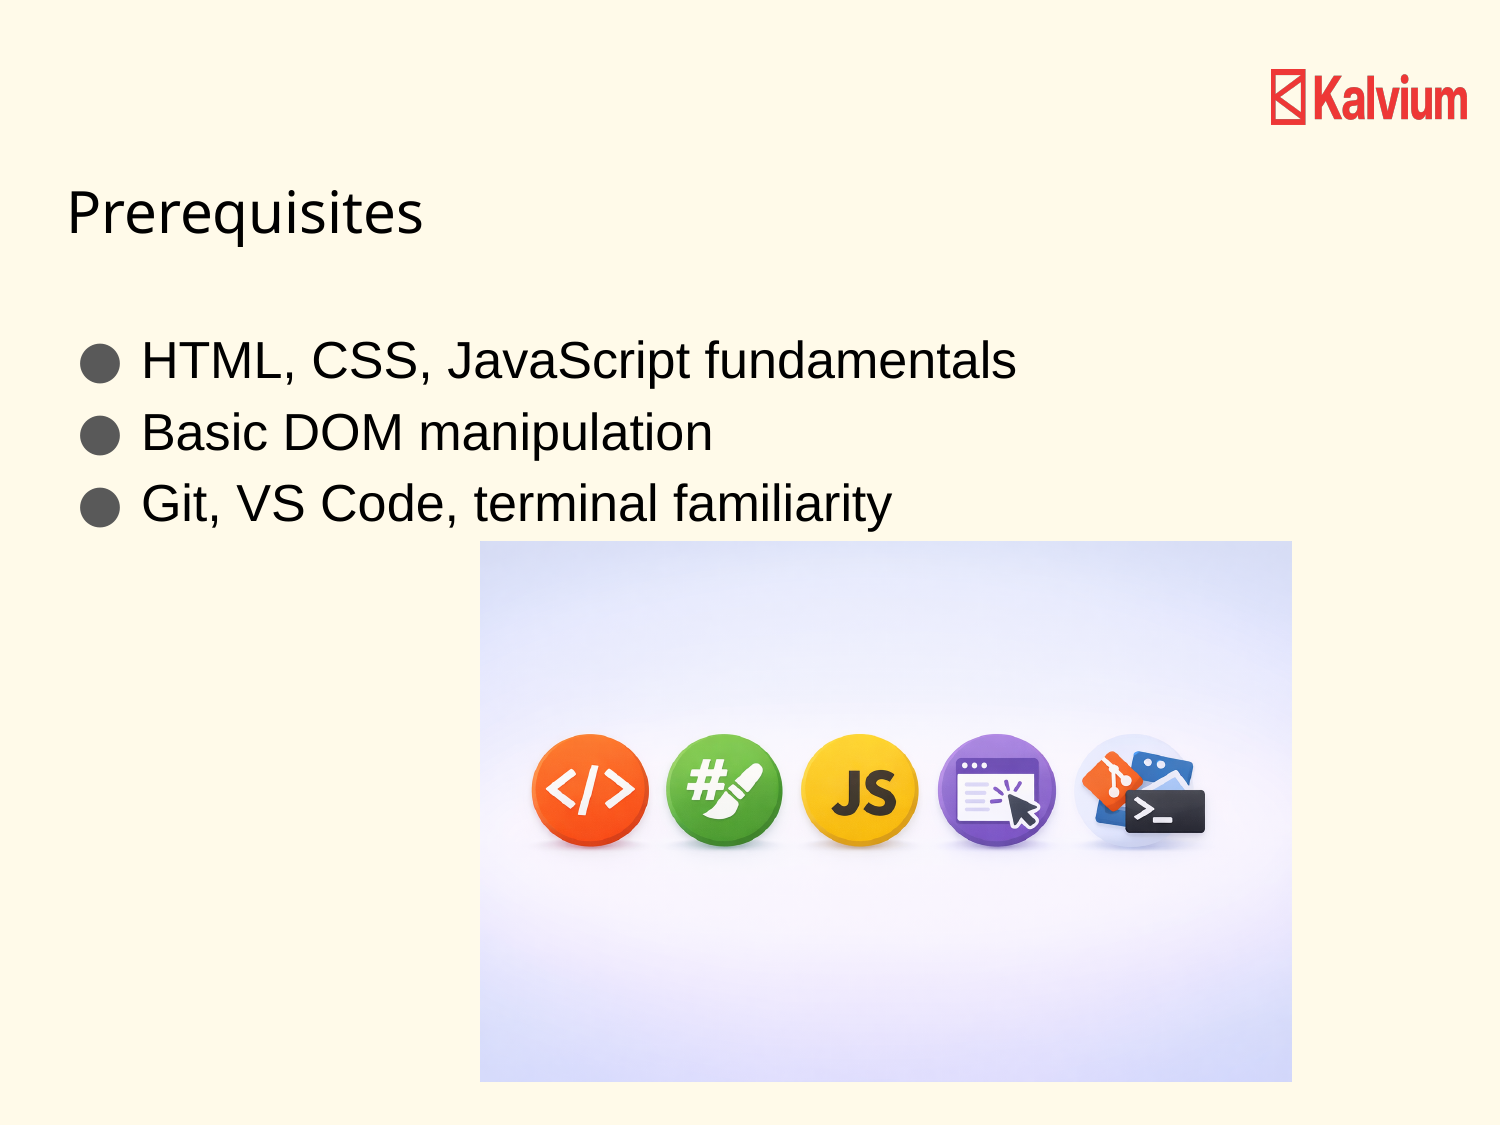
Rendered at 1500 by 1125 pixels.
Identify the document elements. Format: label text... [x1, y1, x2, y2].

picture [480, 540, 1292, 1082]
title Prerequisites [51, 147, 1449, 273]
list HTML, CSS, JavaScript fundamentals Basic DOM manipulation Git, VS Code, terminal familiarity [51, 302, 1315, 618]
picture [1271, 69, 1467, 125]
